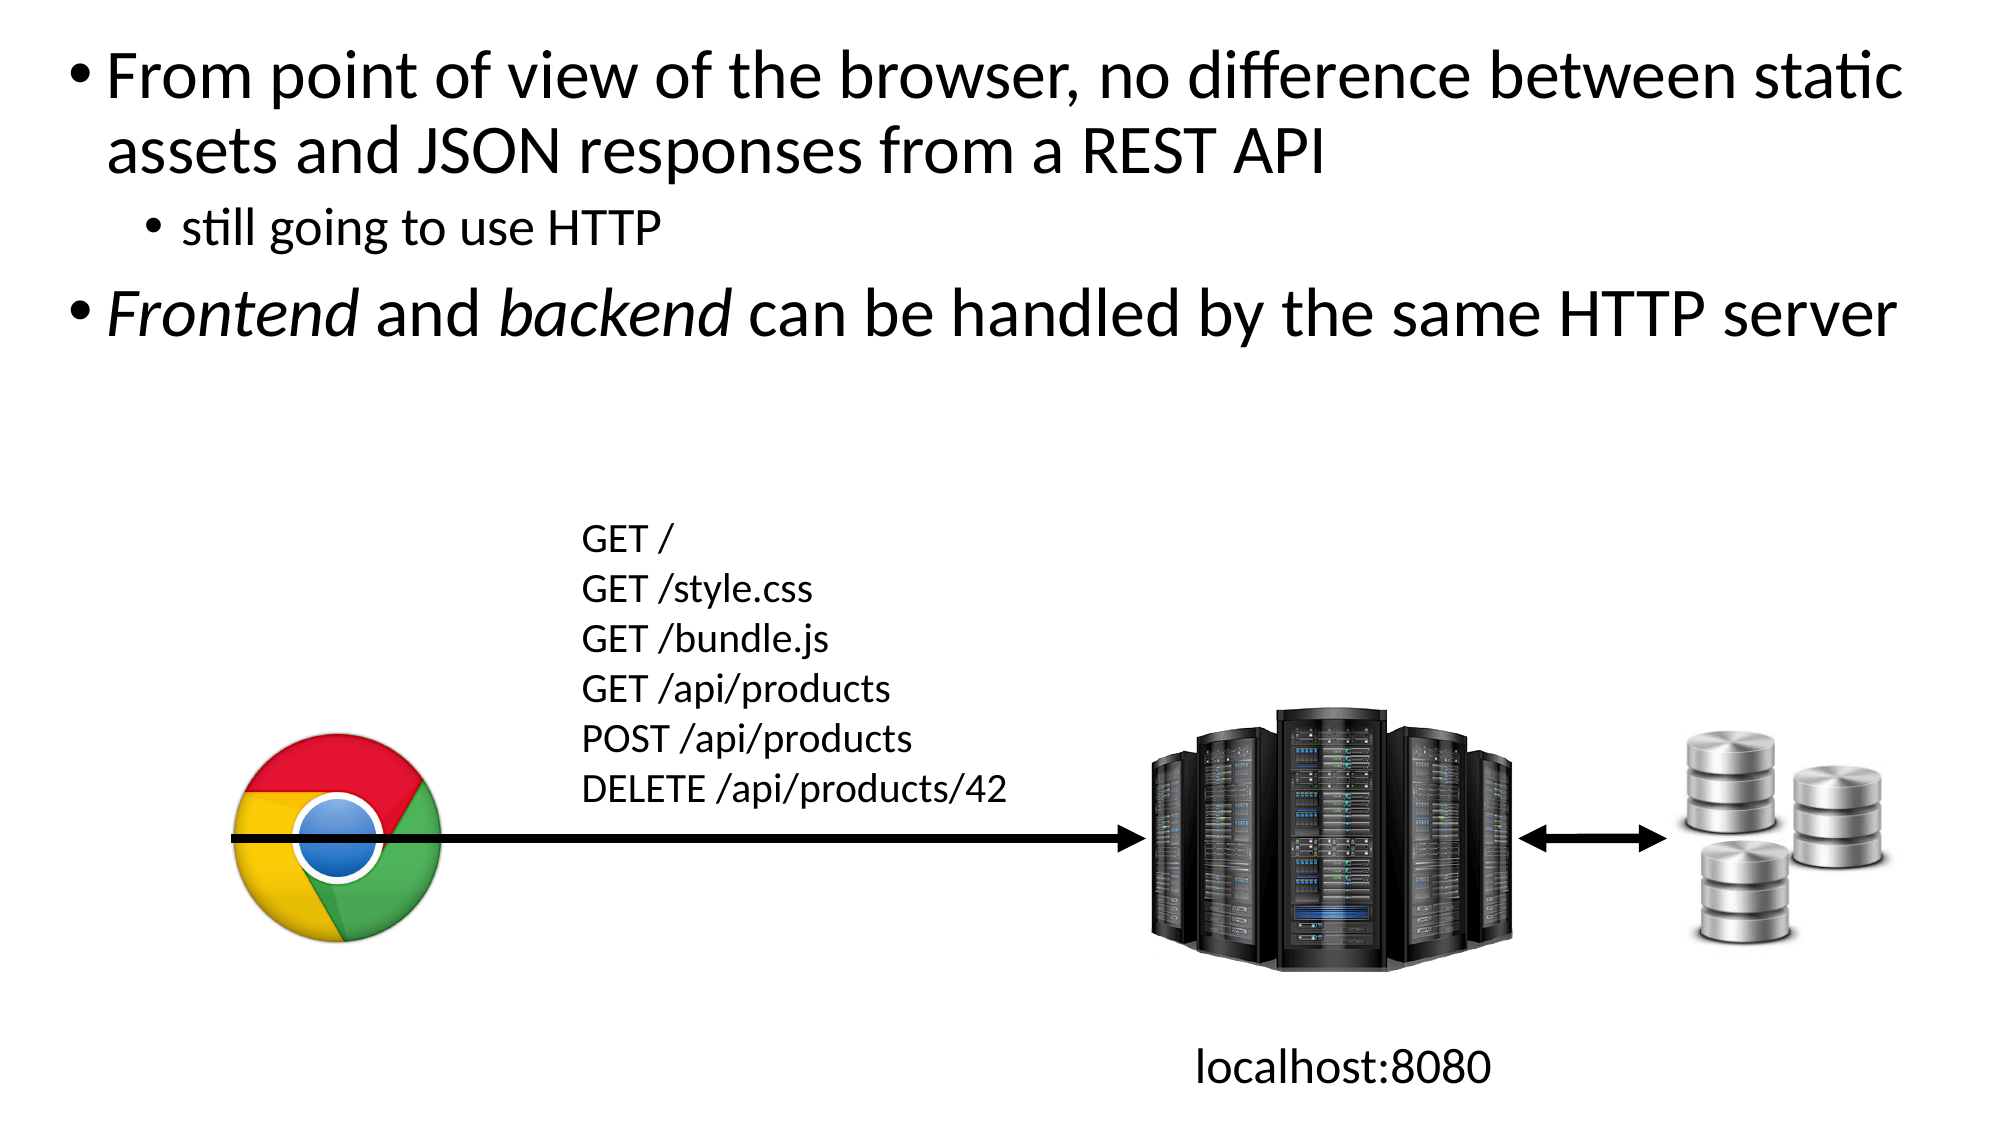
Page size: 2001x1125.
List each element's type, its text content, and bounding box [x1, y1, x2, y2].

picture [1666, 721, 1899, 955]
picture [1145, 698, 1519, 979]
picture [230, 731, 444, 945]
text_box localhost:8080 [1180, 1026, 1507, 1102]
text_box GET / GET /style.css GET /bundle.js GET /api/products POST /api/products DELETE /api/products/42 [566, 503, 1023, 819]
list From point of view of the browser, no difference between static assets and JSON responses from a REST API still going to use HTTP Frontend and backend can be handled by the same HTTP server [53, 30, 1943, 364]
